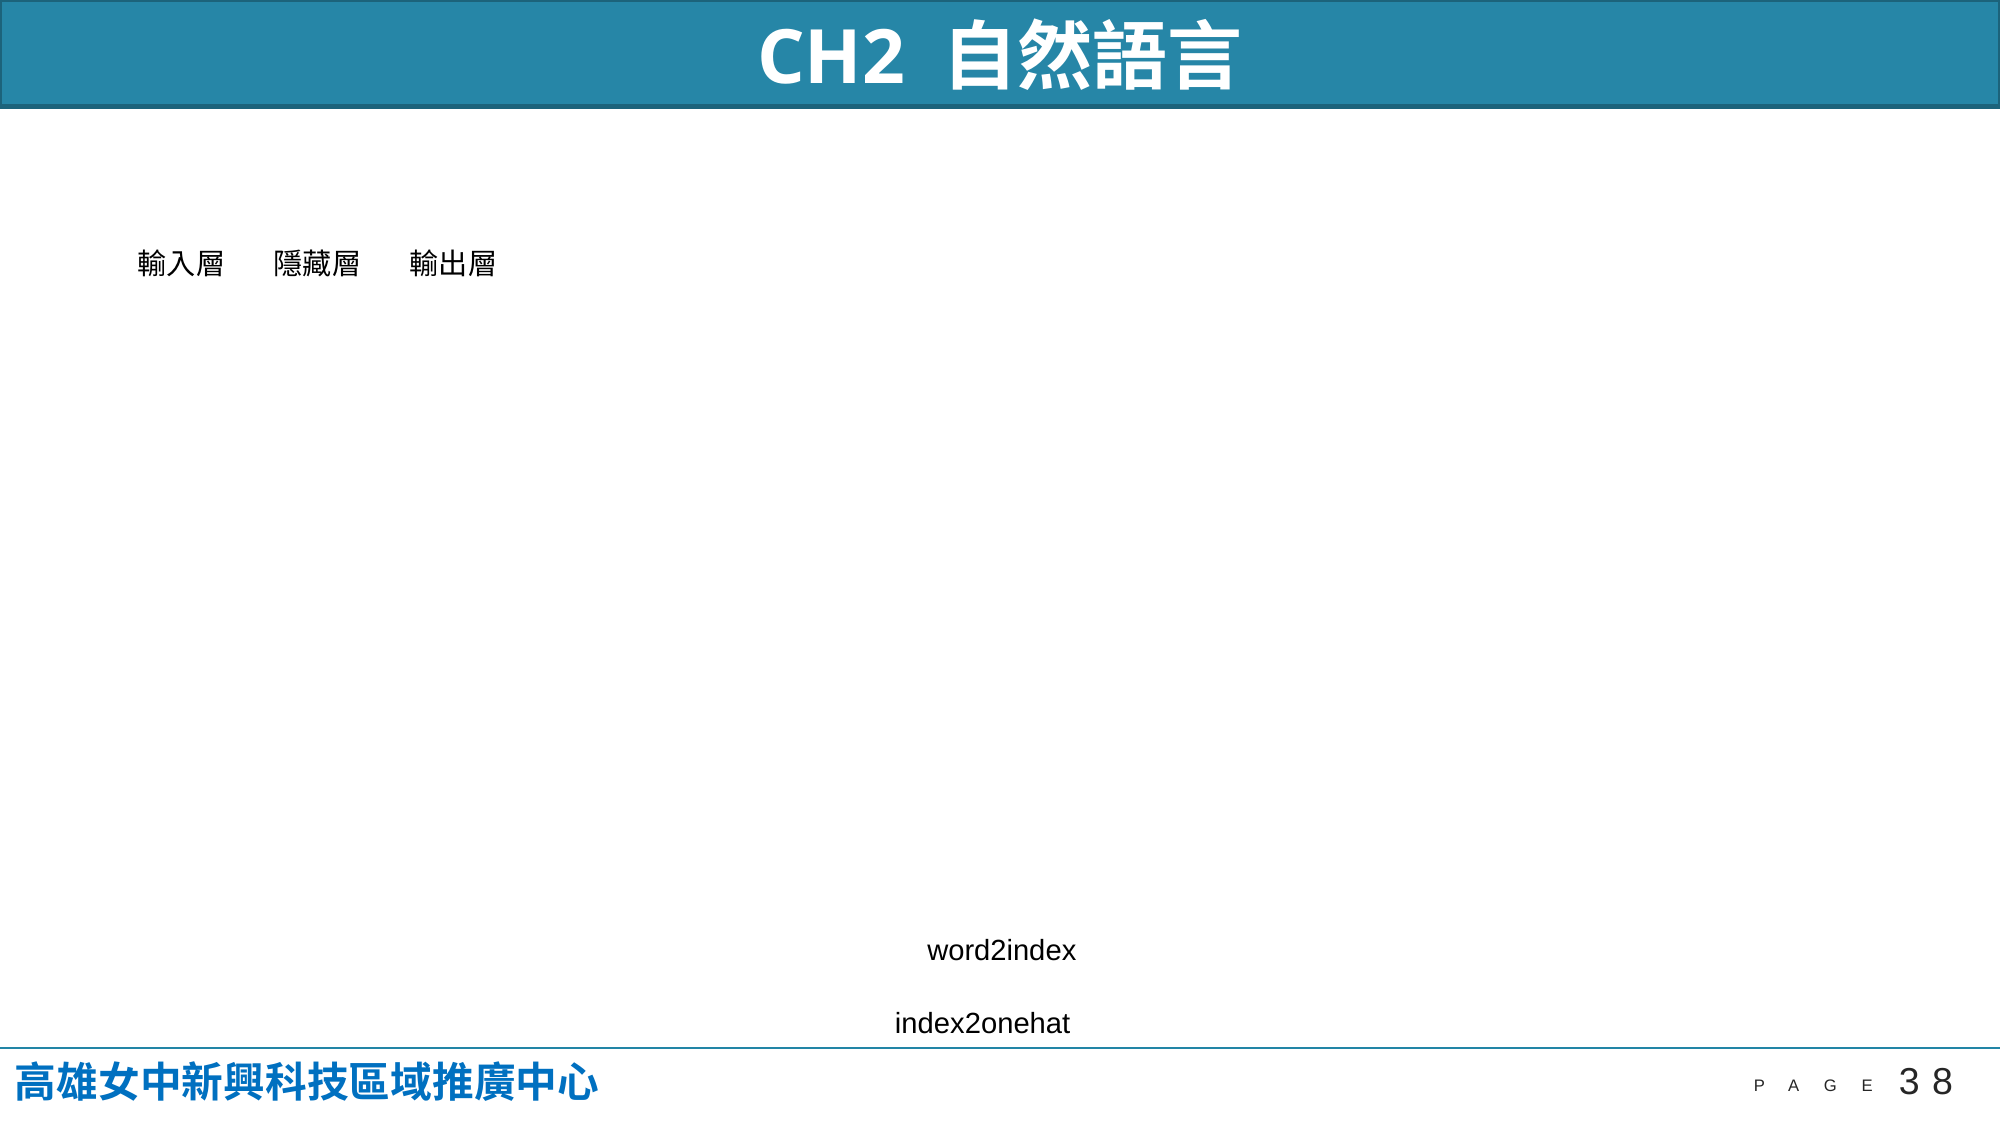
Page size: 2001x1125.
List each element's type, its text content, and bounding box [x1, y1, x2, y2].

text_box 隱藏層 [258, 237, 377, 288]
text_box index2onehat [880, 997, 1086, 1047]
text_box CH2 自然語言 [0, 0, 2000, 109]
text_box 輸入層 [122, 237, 241, 288]
text_box 輸出層 [394, 237, 513, 288]
text_box 高雄女中新興科技區域推廣中心 [0, 1057, 636, 1113]
text_box word2index [912, 923, 1092, 974]
